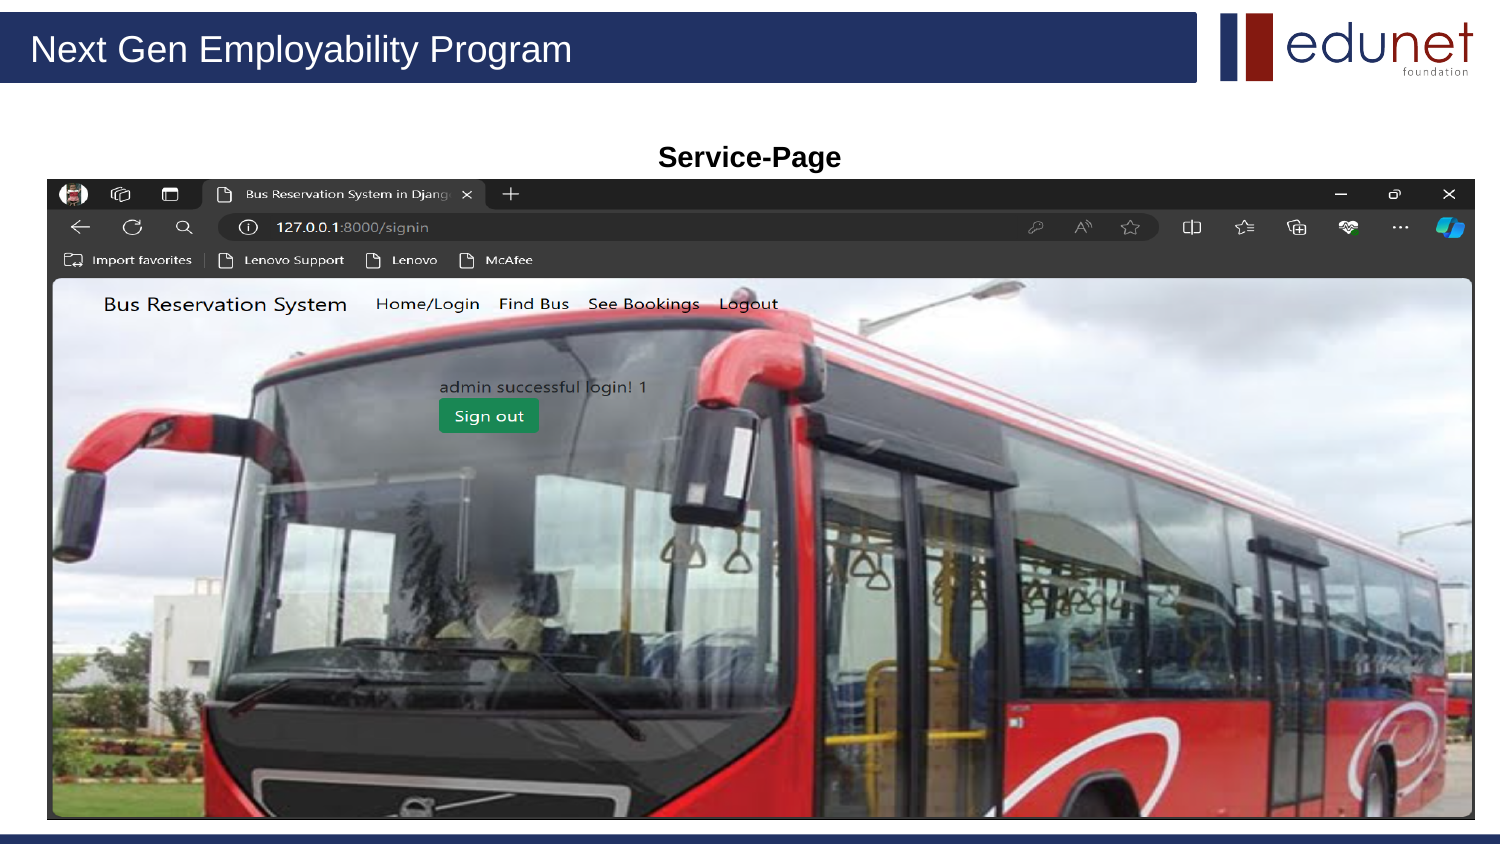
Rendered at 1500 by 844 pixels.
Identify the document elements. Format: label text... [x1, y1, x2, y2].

picture [46, 179, 1475, 820]
title Service-Page [103, 104, 1397, 178]
picture [1279, 14, 1482, 83]
